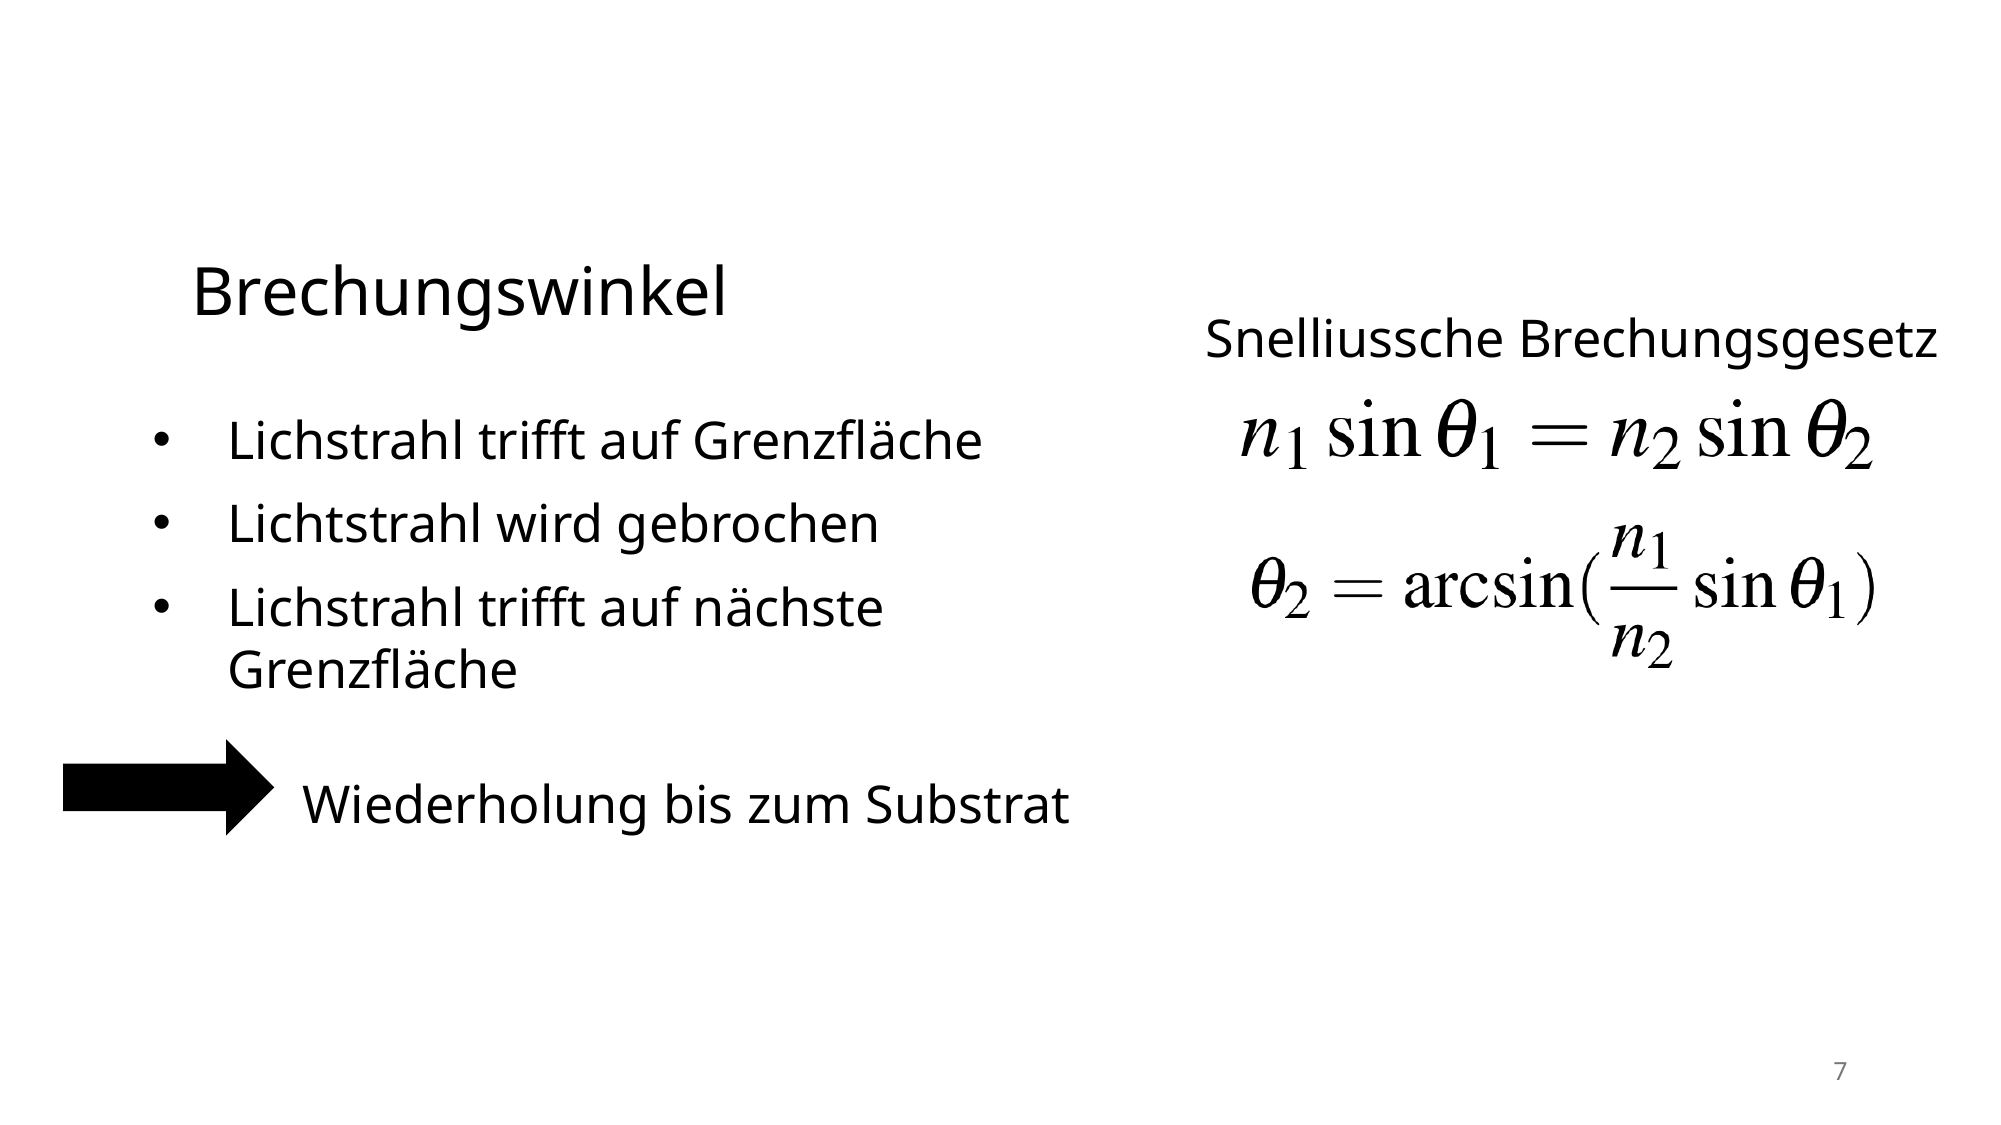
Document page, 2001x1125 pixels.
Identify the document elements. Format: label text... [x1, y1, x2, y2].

title Brechungswinkel [137, 75, 783, 337]
picture [1217, 376, 1880, 684]
text_box Snelliussche Brechungsgesetz [1191, 298, 2000, 376]
text_box [63, 739, 275, 836]
slide_number 7 [1412, 1042, 1863, 1103]
list Lichstrahl trifft auf Grenzfläche Lichtstrahl wird gebrochen Lichstrahl trifft auf nächste Grenzfläche Wiederholung bis zum Substrat [137, 337, 1099, 963]
